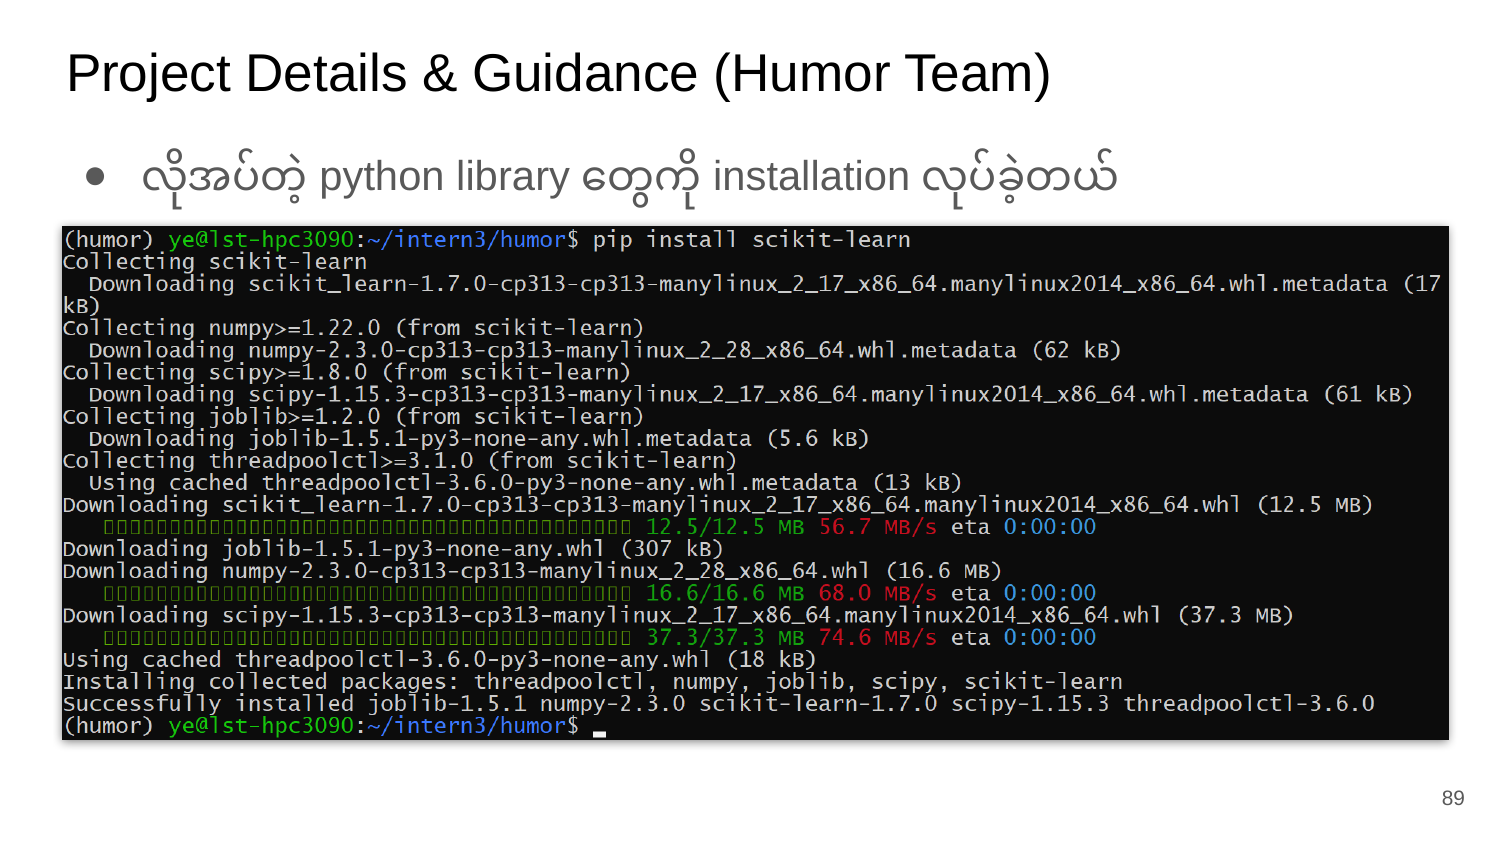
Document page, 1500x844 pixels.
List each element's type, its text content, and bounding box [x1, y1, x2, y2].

title Project Details & Guidance (Humor Team) [51, 23, 1449, 117]
list လိုအပ်တဲ့ python library တွေကို installation လုပ်ခဲ့တယ် [51, 126, 1449, 221]
picture [62, 225, 1450, 741]
slide_number ‹#› [1389, 764, 1480, 830]
